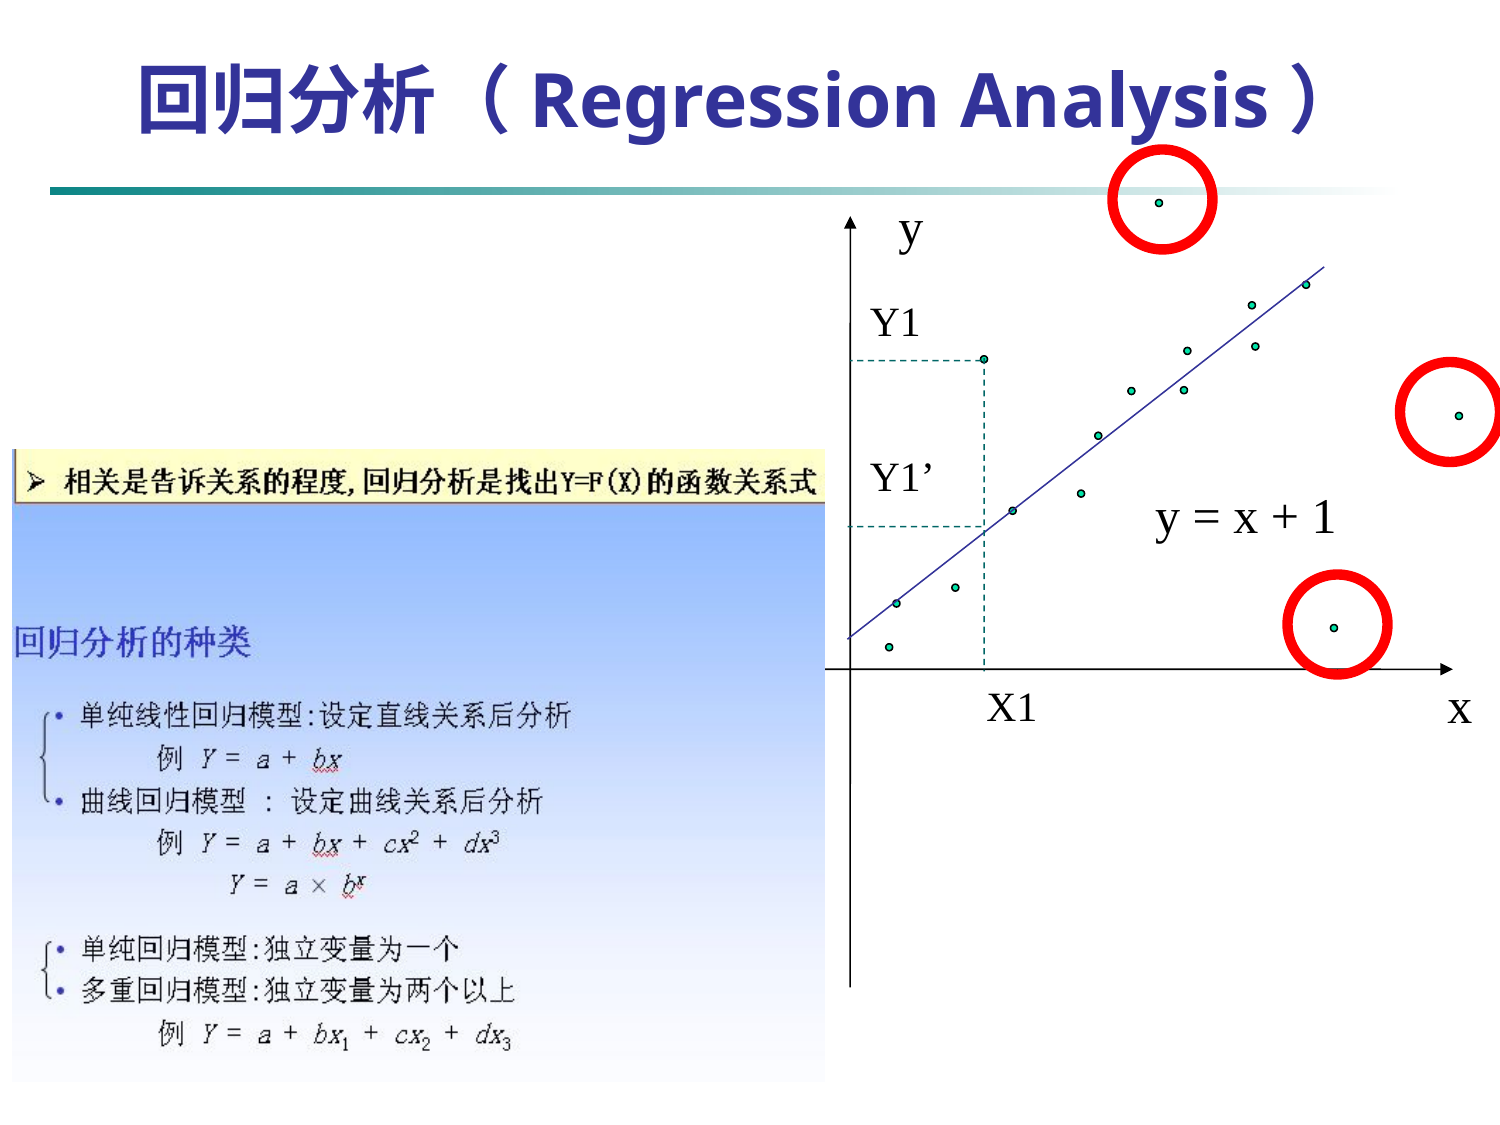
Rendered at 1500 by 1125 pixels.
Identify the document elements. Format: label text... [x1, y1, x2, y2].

text_box [1180, 386, 1188, 394]
text_box [1251, 342, 1259, 351]
text_box [1094, 432, 1102, 440]
text_box [844, 216, 857, 637]
text_box Y1 [855, 287, 936, 353]
text_box [951, 584, 959, 592]
text_box [1183, 347, 1191, 355]
text_box [1127, 387, 1135, 395]
text_box [892, 600, 901, 608]
text_box y [883, 186, 939, 262]
text_box y = x + 1 [1140, 476, 1352, 551]
title 回归分析（Regression Analysis） [74, 0, 1426, 151]
text_box [1287, 574, 1388, 675]
text_box [980, 355, 988, 363]
picture [12, 449, 826, 1082]
text_box [1302, 281, 1310, 289]
text_box [1112, 149, 1213, 250]
text_box [1009, 507, 1017, 515]
text_box X1 [971, 671, 1053, 737]
text_box [1248, 301, 1256, 309]
text_box Y1’ [854, 442, 950, 508]
text_box [1400, 362, 1500, 462]
text_box [1077, 490, 1085, 498]
text_box [885, 643, 893, 651]
text_box x [1432, 666, 1488, 742]
